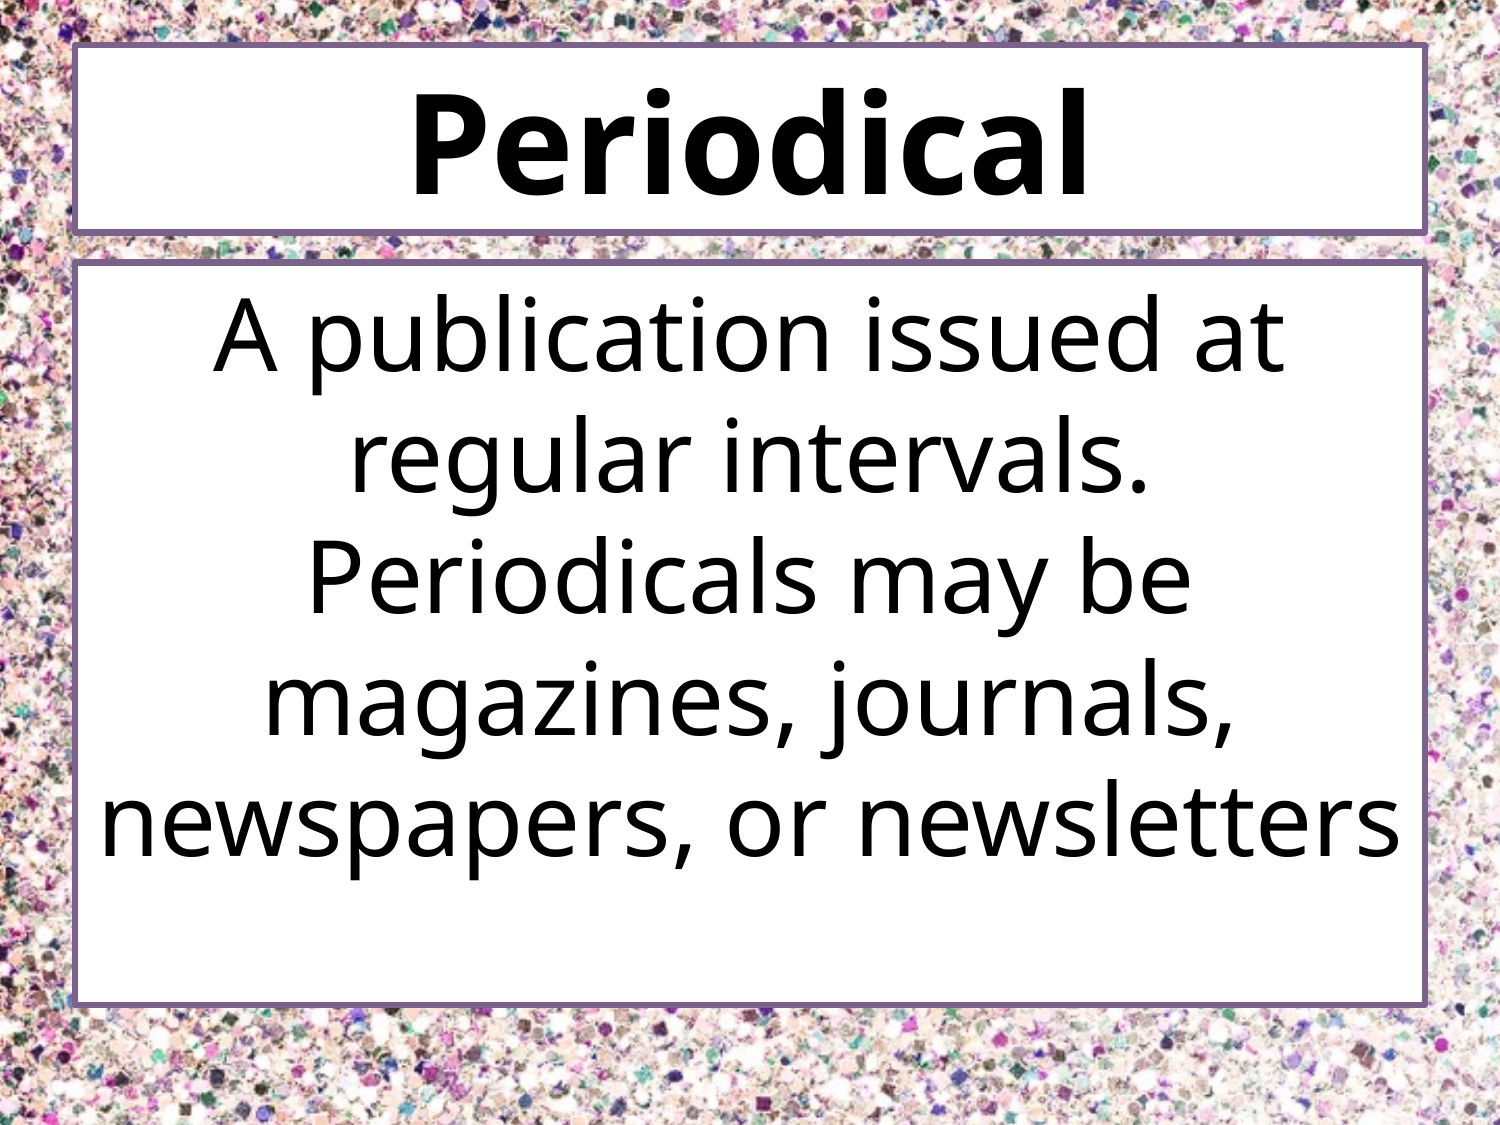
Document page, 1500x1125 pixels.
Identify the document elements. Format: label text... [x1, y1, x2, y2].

title Periodical [72, 42, 1428, 236]
list A publication issued at regular intervals. Periodicals may be magazines, journals, newspapers, or newsletters [72, 259, 1428, 1008]
picture [0, 0, 1500, 1125]
